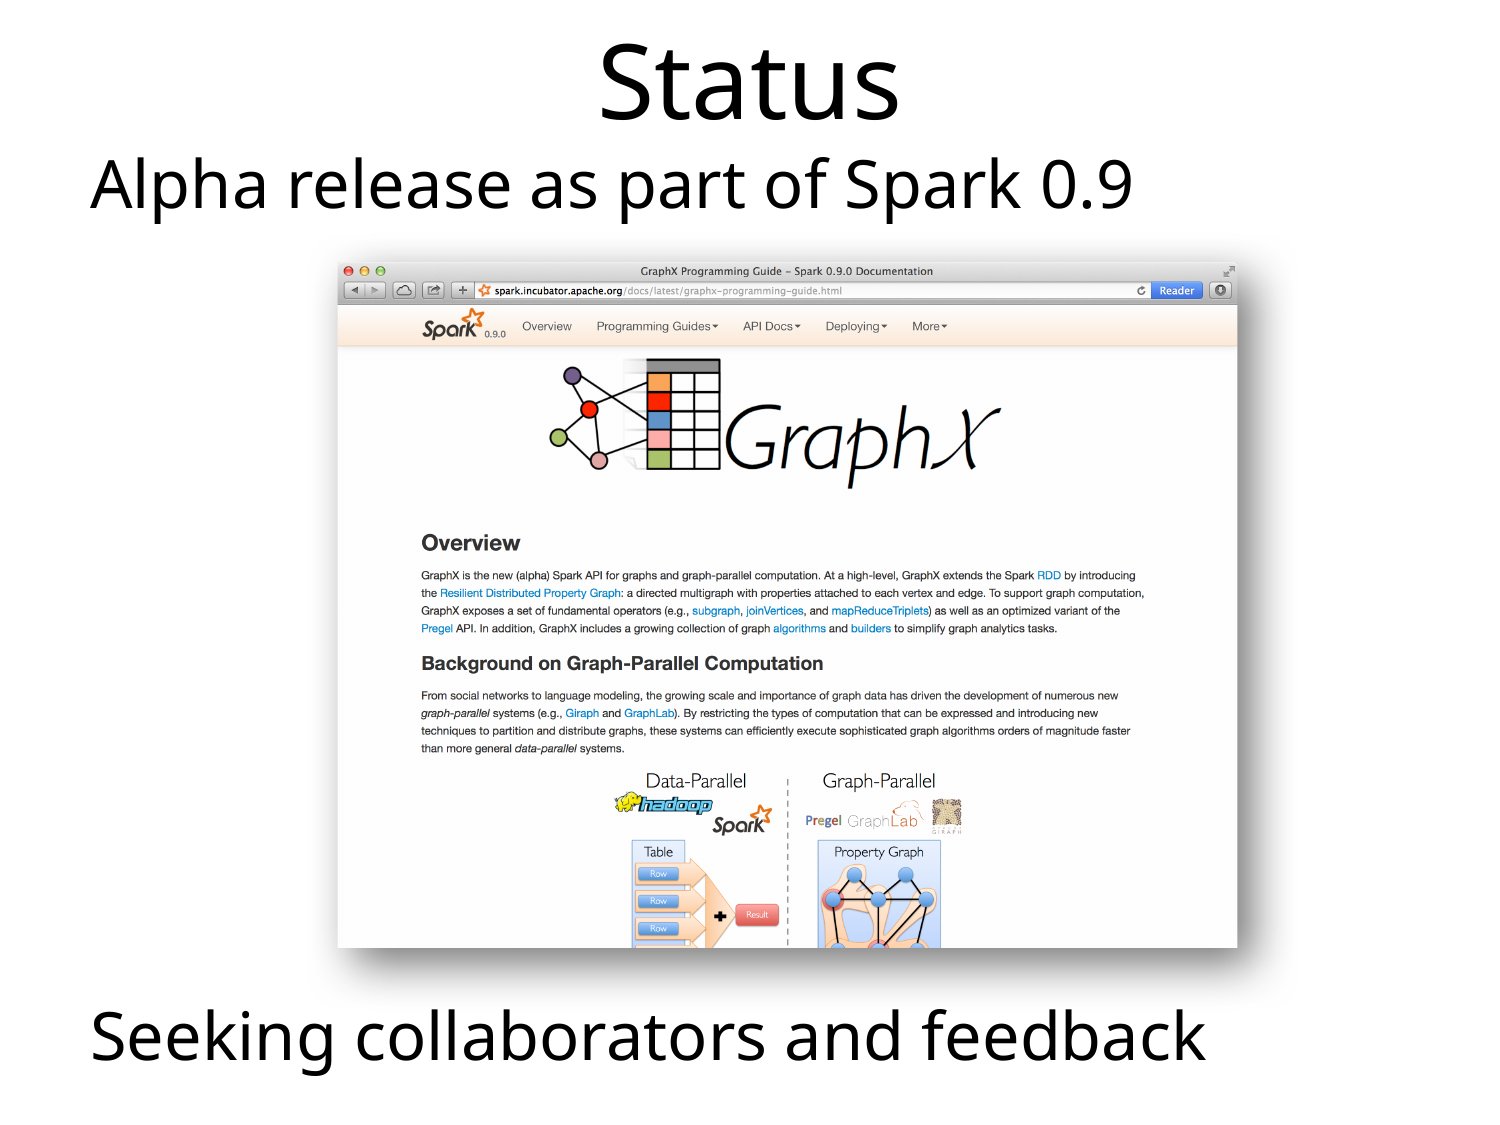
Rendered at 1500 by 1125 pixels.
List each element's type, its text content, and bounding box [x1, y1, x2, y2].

picture [337, 262, 1238, 948]
title Status [74, 0, 1426, 134]
list Alpha release as part of Spark 0.9 Seeking collaborators and feedback [74, 134, 1426, 1088]
